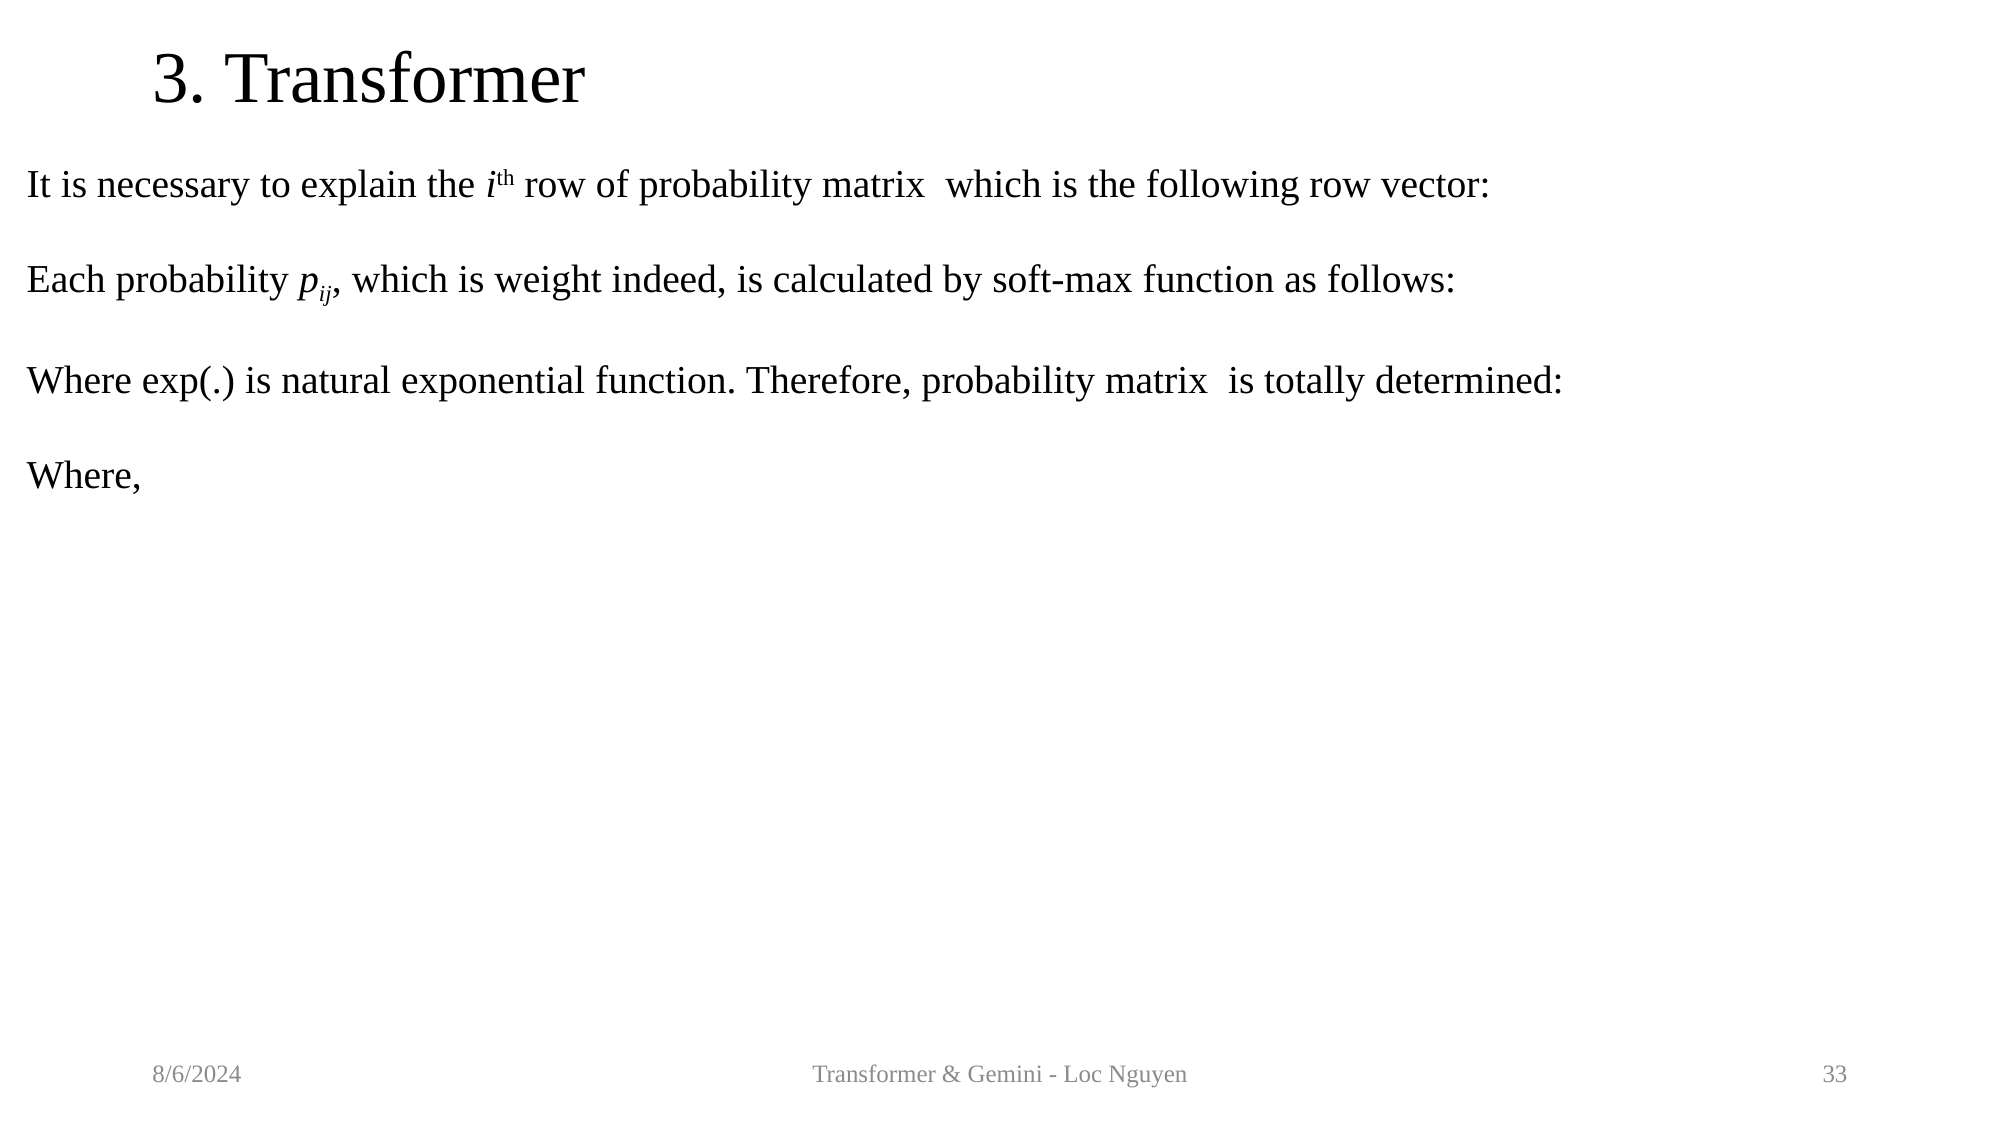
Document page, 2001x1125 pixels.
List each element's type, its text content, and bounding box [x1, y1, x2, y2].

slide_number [137, 1042, 588, 1103]
footer Transformer & Gemini - Loc Nguyen [662, 1042, 1338, 1103]
slide_number 33 [1412, 1042, 1863, 1103]
title 3. Transformer [137, 19, 1863, 128]
